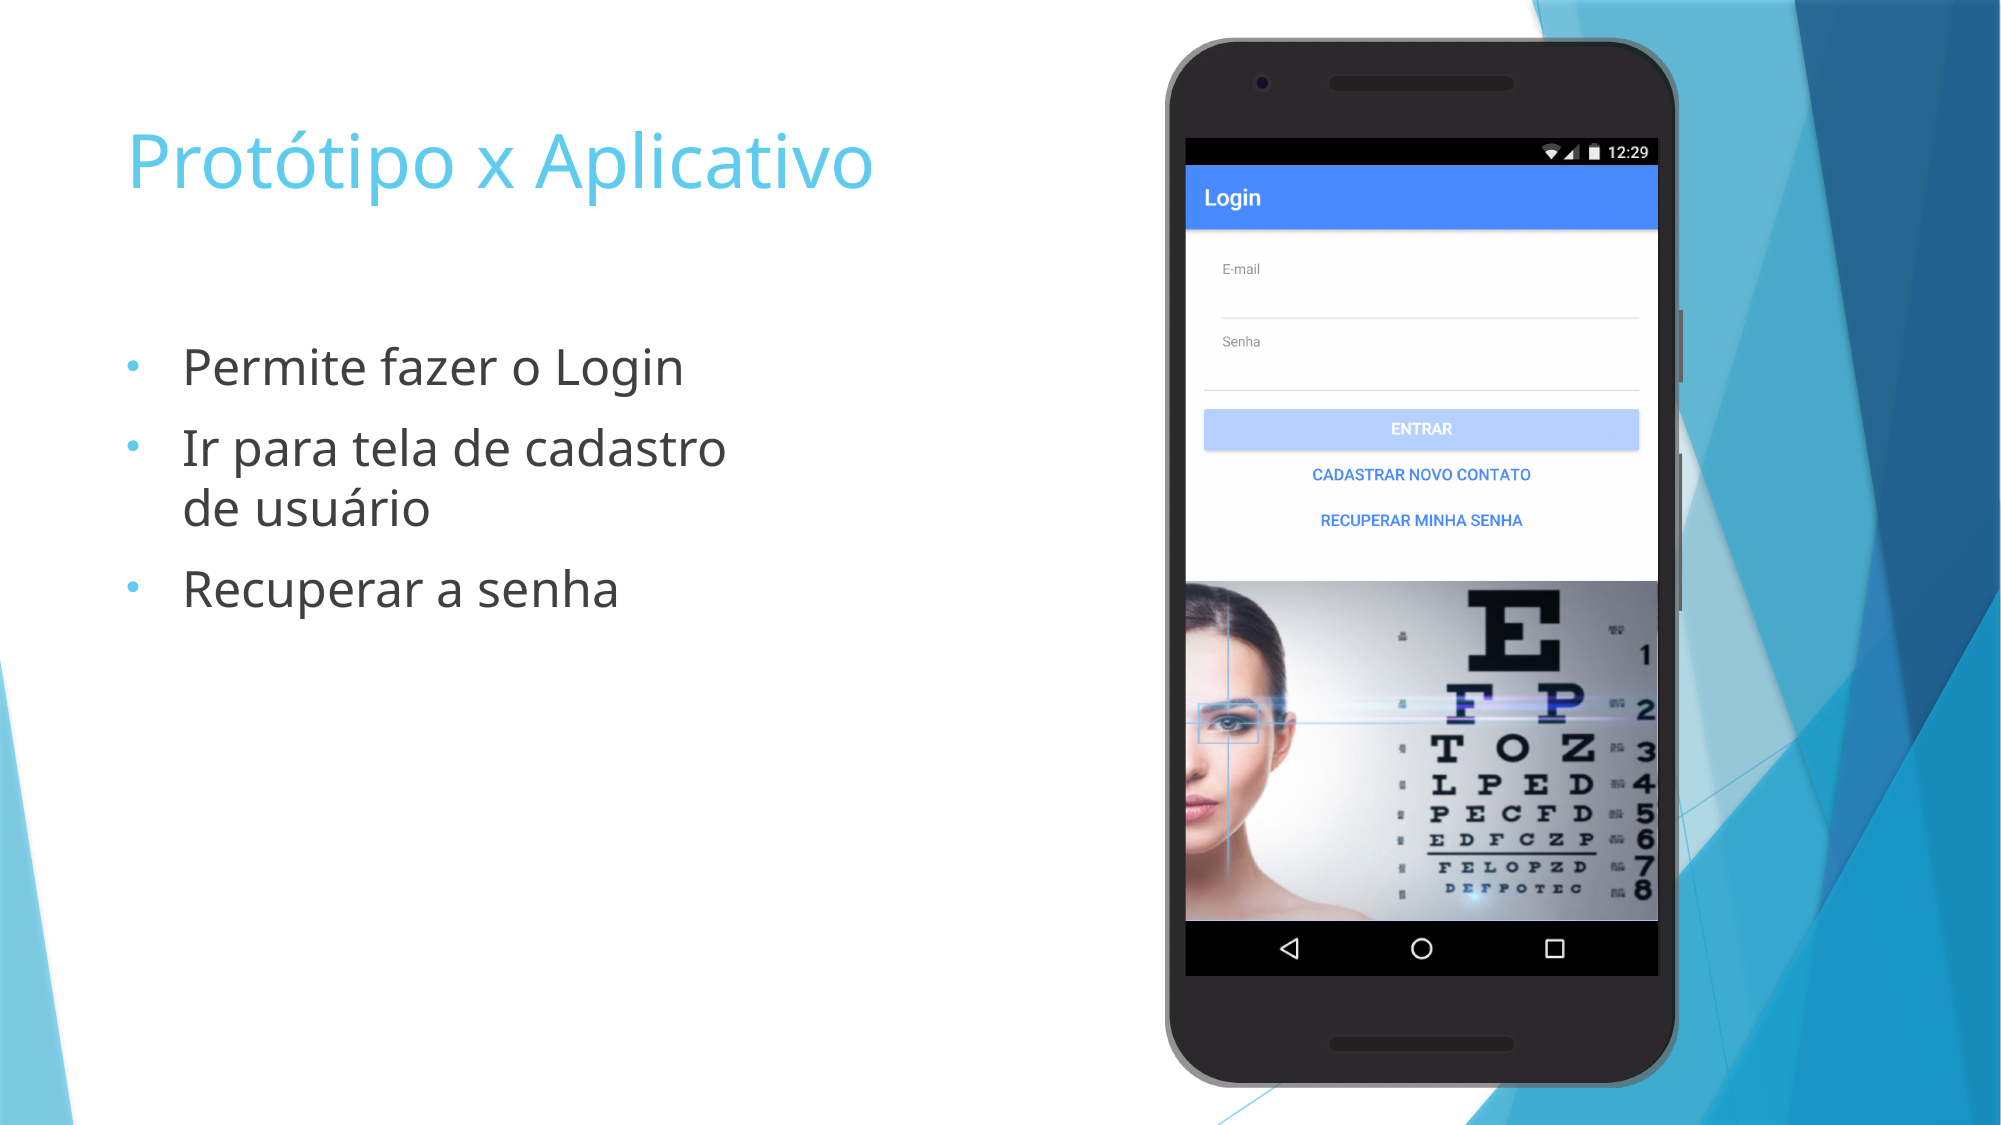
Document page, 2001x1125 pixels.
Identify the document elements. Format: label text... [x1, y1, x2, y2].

picture [1164, 37, 1683, 1088]
list Permite fazer o Login Ir para tela de cadastro de usuário Recuperar a senha [111, 327, 805, 669]
title Protótipo x Aplicativo [111, 106, 916, 246]
